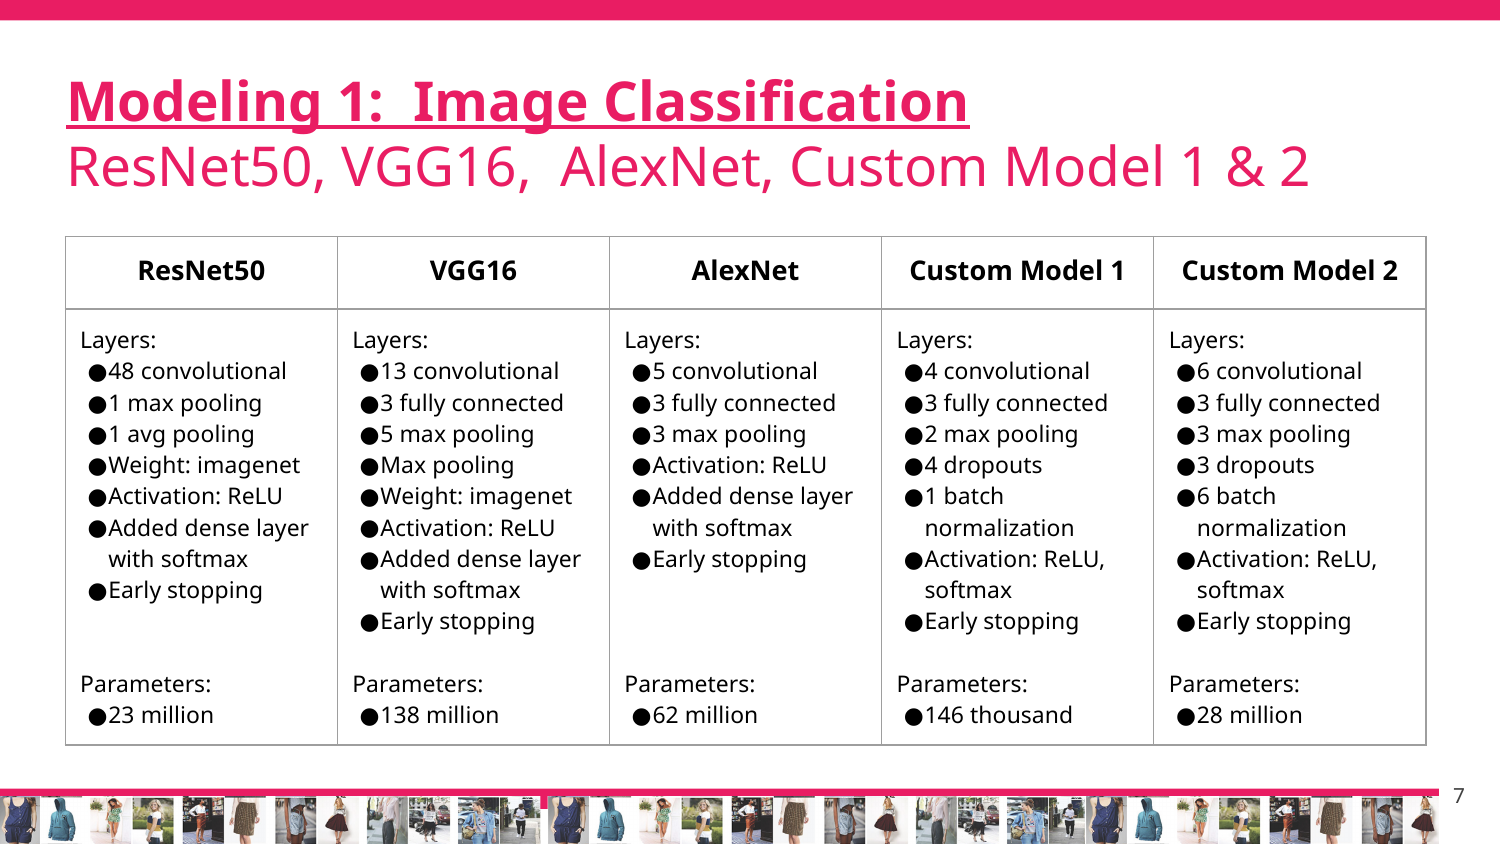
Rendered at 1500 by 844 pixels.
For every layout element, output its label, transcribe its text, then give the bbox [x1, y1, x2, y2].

picture [0, 796, 541, 844]
title Modeling 1: Image Classification ResNet50, VGG16, AlexNet, Custom Model 1 & 2 [51, 48, 1449, 213]
table_cell Layers: 6 convolutional 3 fully connected 3 max pooling 3 dropouts 6 batch normalization Activation: ReLU, softmax Early stopping Parameters: 28 million [1154, 310, 1425, 744]
table_cell Layers: 4 convolutional 3 fully connected 2 max pooling 4 dropouts 1 batch normalization Activation: ReLU, softmax Early stopping Parameters: 146 thousand [882, 310, 1153, 744]
table_header AlexNet [610, 237, 881, 308]
table_header ResNet50 [66, 237, 337, 308]
picture [547, 796, 1439, 844]
table_cell Layers: 5 convolutional 3 fully connected 3 max pooling Activation: ReLU Added dense layer with softmax Early stopping Parameters: 62 million [610, 310, 881, 744]
slide_number ‹#› [1389, 764, 1480, 830]
table_cell Layers: 13 convolutional 3 fully connected 5 max pooling Max pooling Weight: imagenet Activation: ReLU Added dense layer with softmax Early stopping Parameters: 138 million [338, 310, 609, 744]
table_header Custom Model 1 [882, 237, 1153, 308]
table_cell Layers: 48 convolutional 1 max pooling 1 avg pooling Weight: imagenet Activation: ReLU Added dense layer with softmax Early stopping Parameters: 23 million [66, 310, 337, 744]
table_header Custom Model 2 [1154, 237, 1425, 308]
table_header VGG16 [338, 237, 609, 308]
